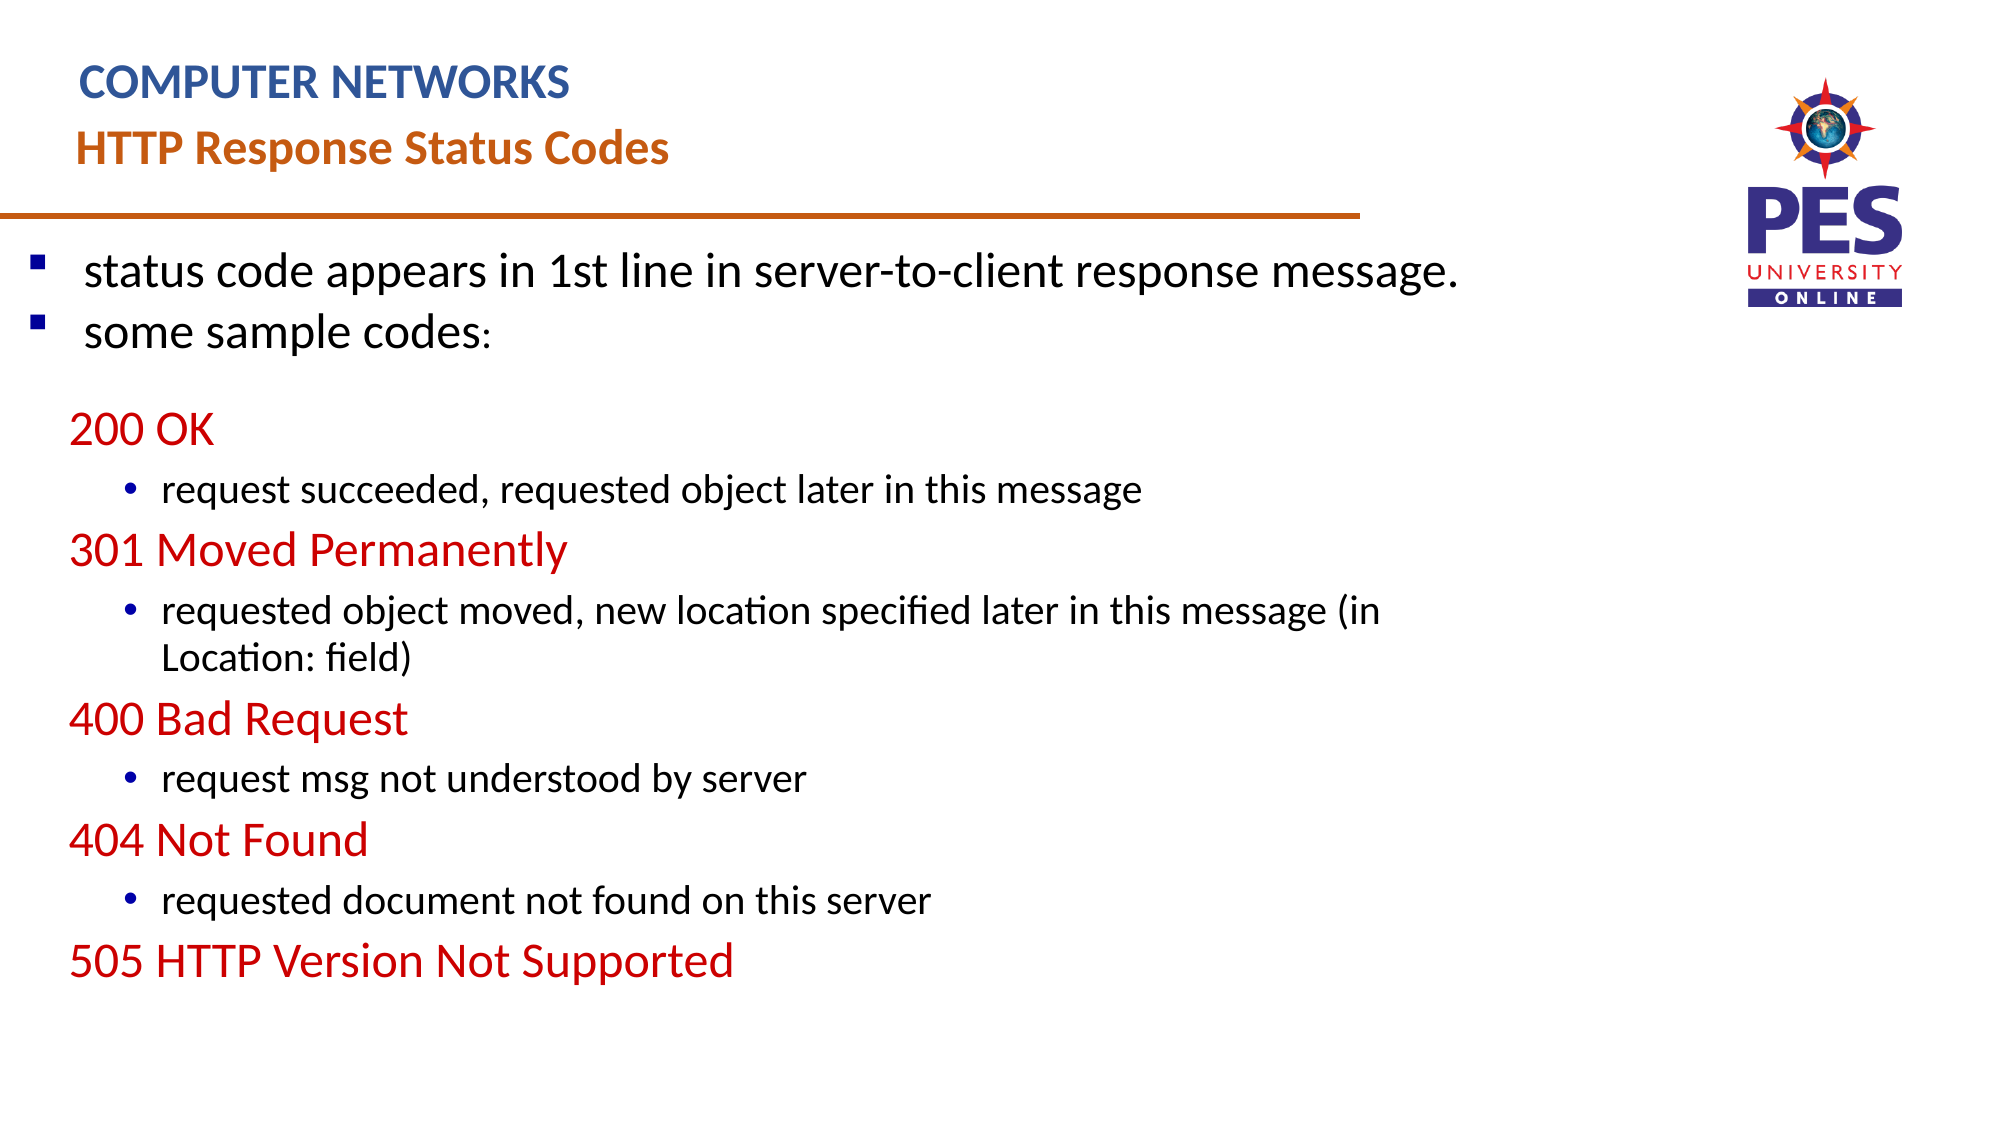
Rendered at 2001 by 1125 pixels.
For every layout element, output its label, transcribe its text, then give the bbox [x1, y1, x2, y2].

text_box status code appears in 1st line in server-to-client response message. some sample codes: [11, 236, 1494, 322]
text_box 200 OK request succeeded, requested object later in this message 301 Moved Permanently requested object moved, new location specified later in this message (in Location: field) 400 Bad Request request msg not understood by server 404 Not Found requested document not found on this server 505 HTTP Version Not Supported [32, 392, 1491, 1077]
picture [1748, 76, 1902, 307]
text_box COMPUTER NETWORKS [64, 41, 1295, 106]
text_box [39, 280, 1592, 673]
text_box HTTP Response Status Codes [60, 106, 1374, 182]
